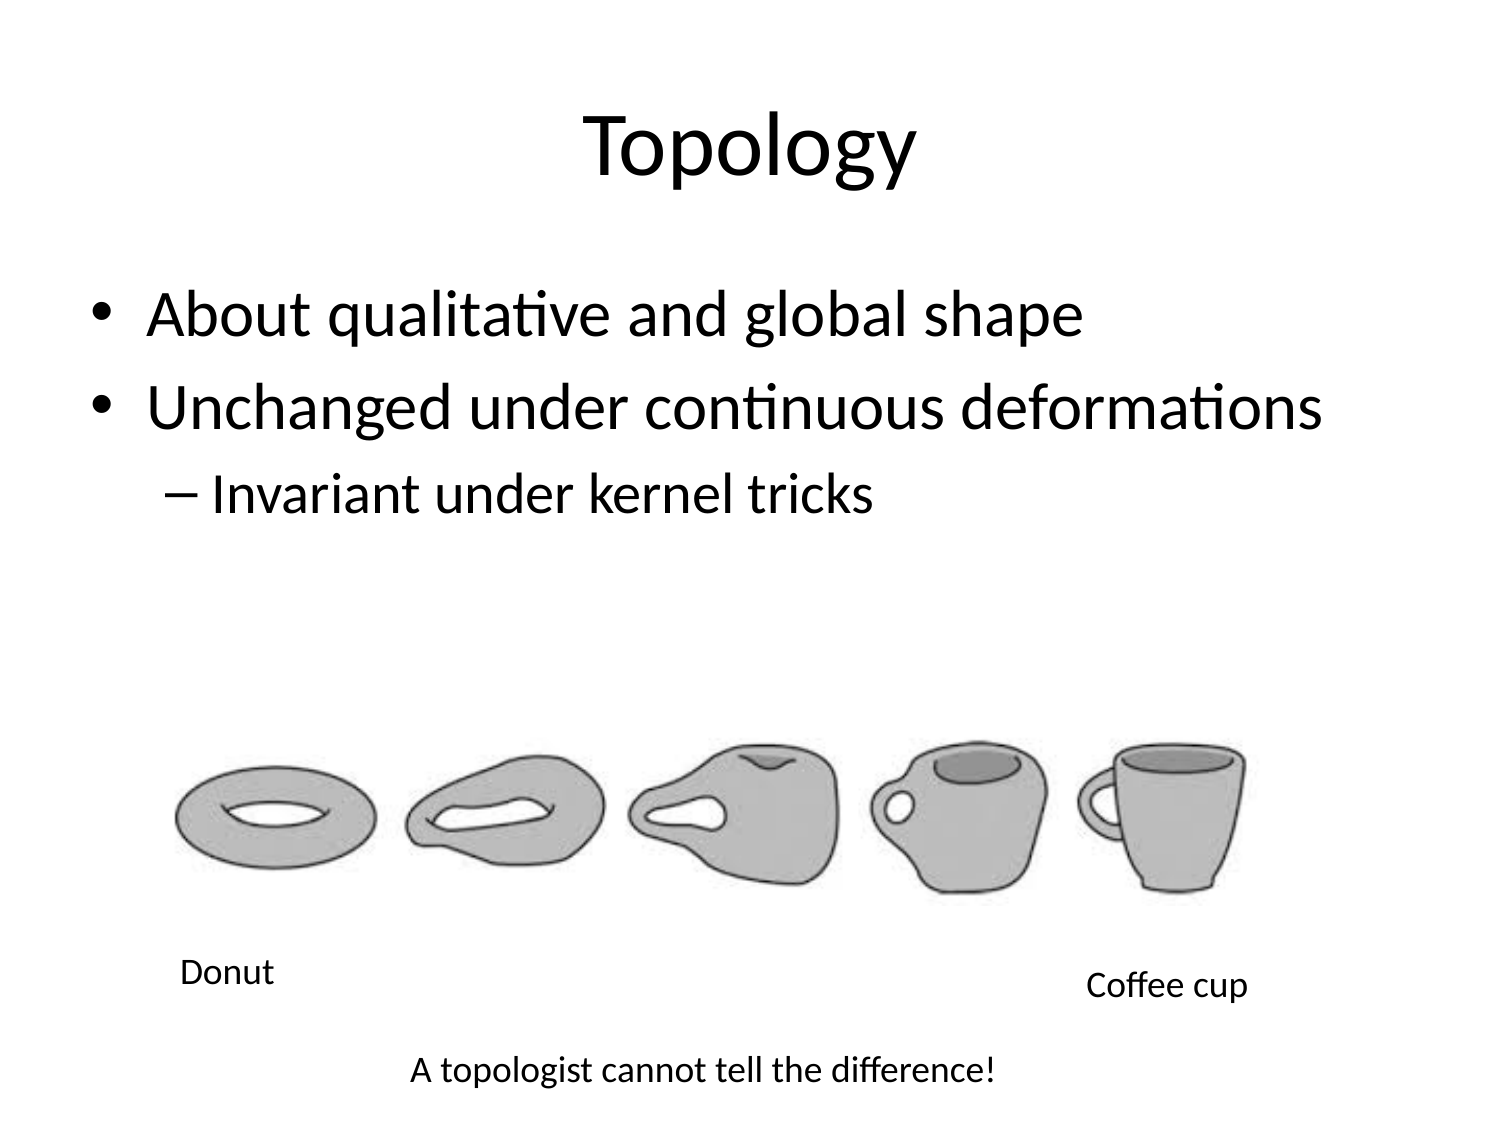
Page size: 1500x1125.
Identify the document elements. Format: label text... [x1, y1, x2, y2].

list About qualitative and global shape Unchanged under continuous deformations Invariant under kernel tricks [75, 262, 1425, 1005]
title Topology [75, 45, 1425, 233]
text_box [108, 721, 1303, 1099]
